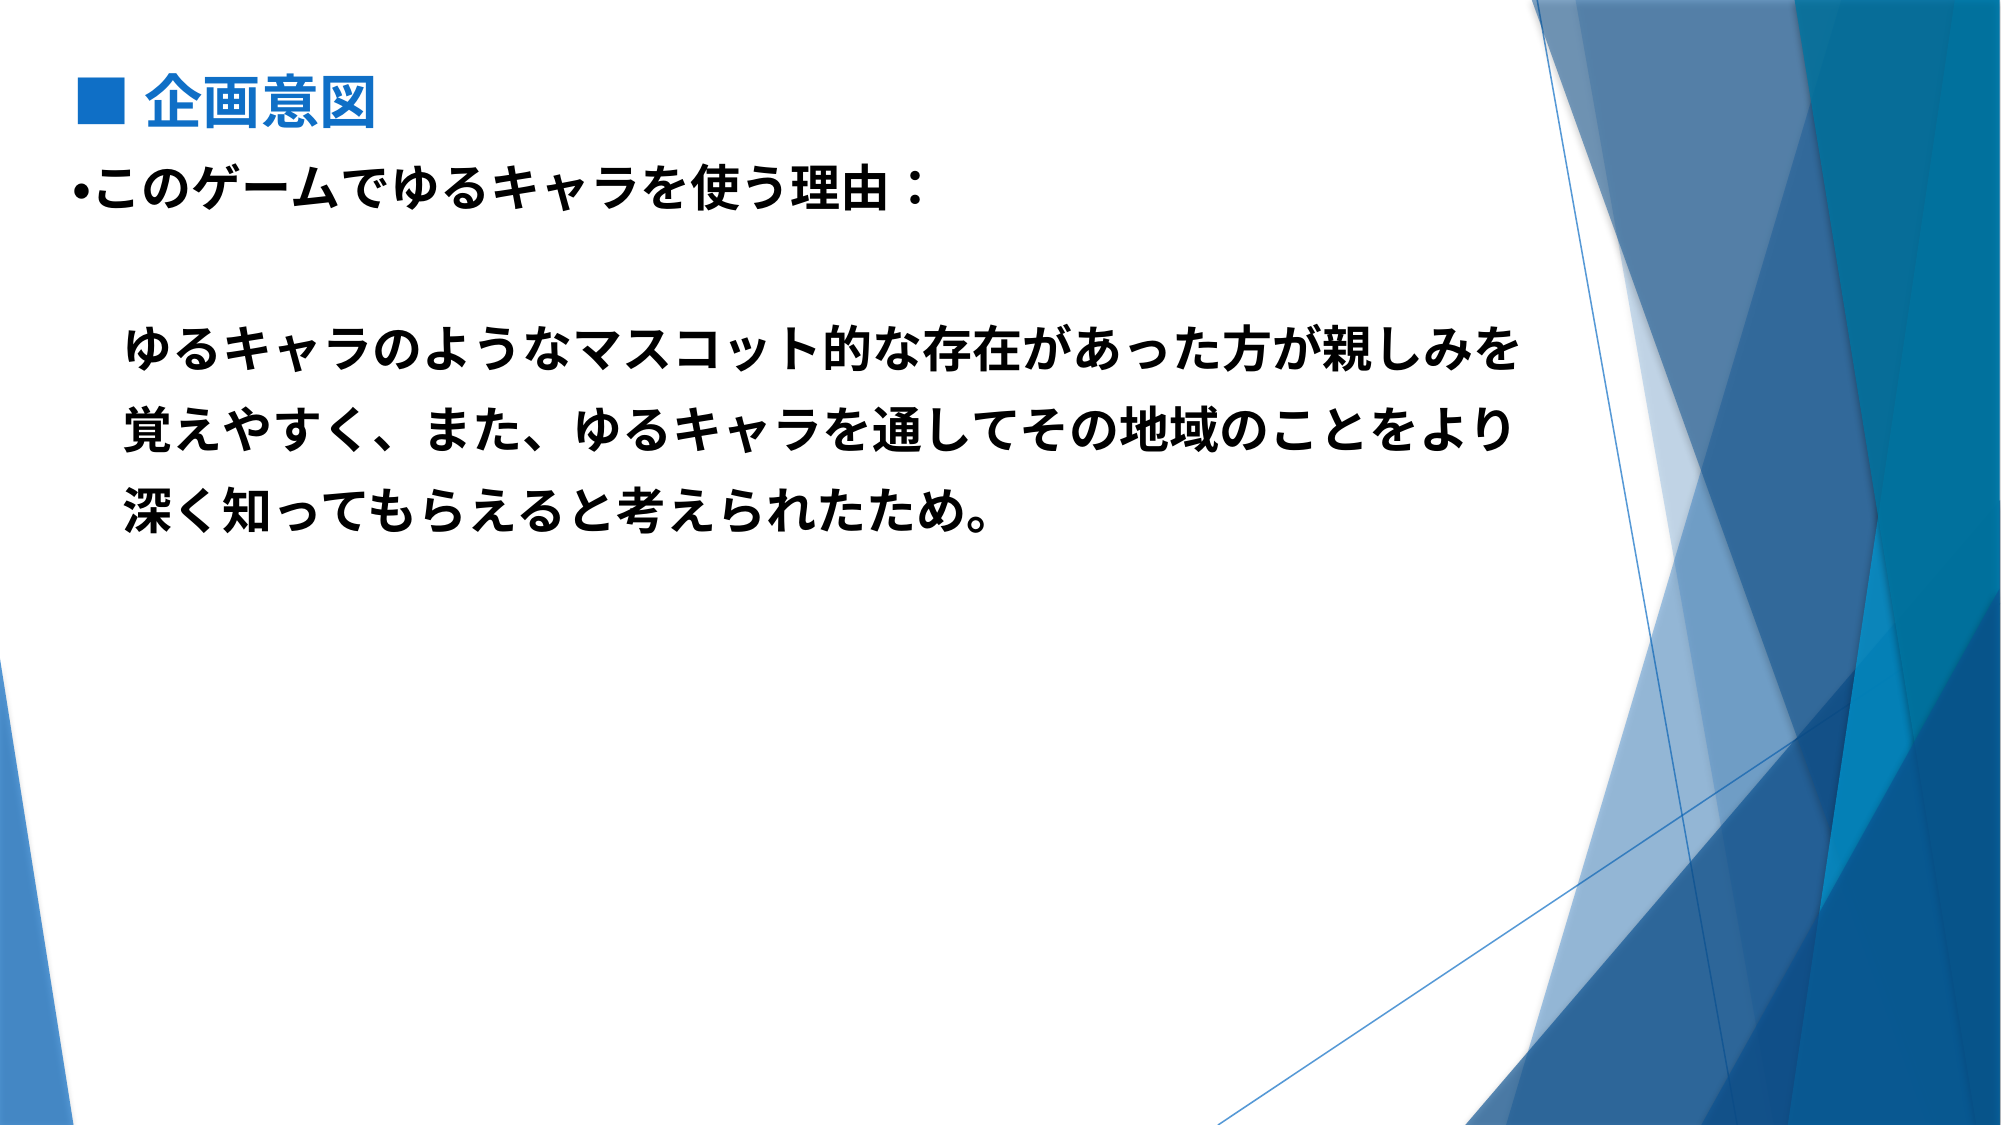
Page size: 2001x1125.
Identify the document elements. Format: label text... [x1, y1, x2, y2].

list ■企画意図 ・このゲームでゆるキャラを使う理由： ゆるキャラのようなマスコット的な存在があった方が親しみを 覚えやすく、また、ゆるキャラを通してその地域のことをより 深く知ってもらえると考えられたため。 [57, 57, 1791, 1080]
